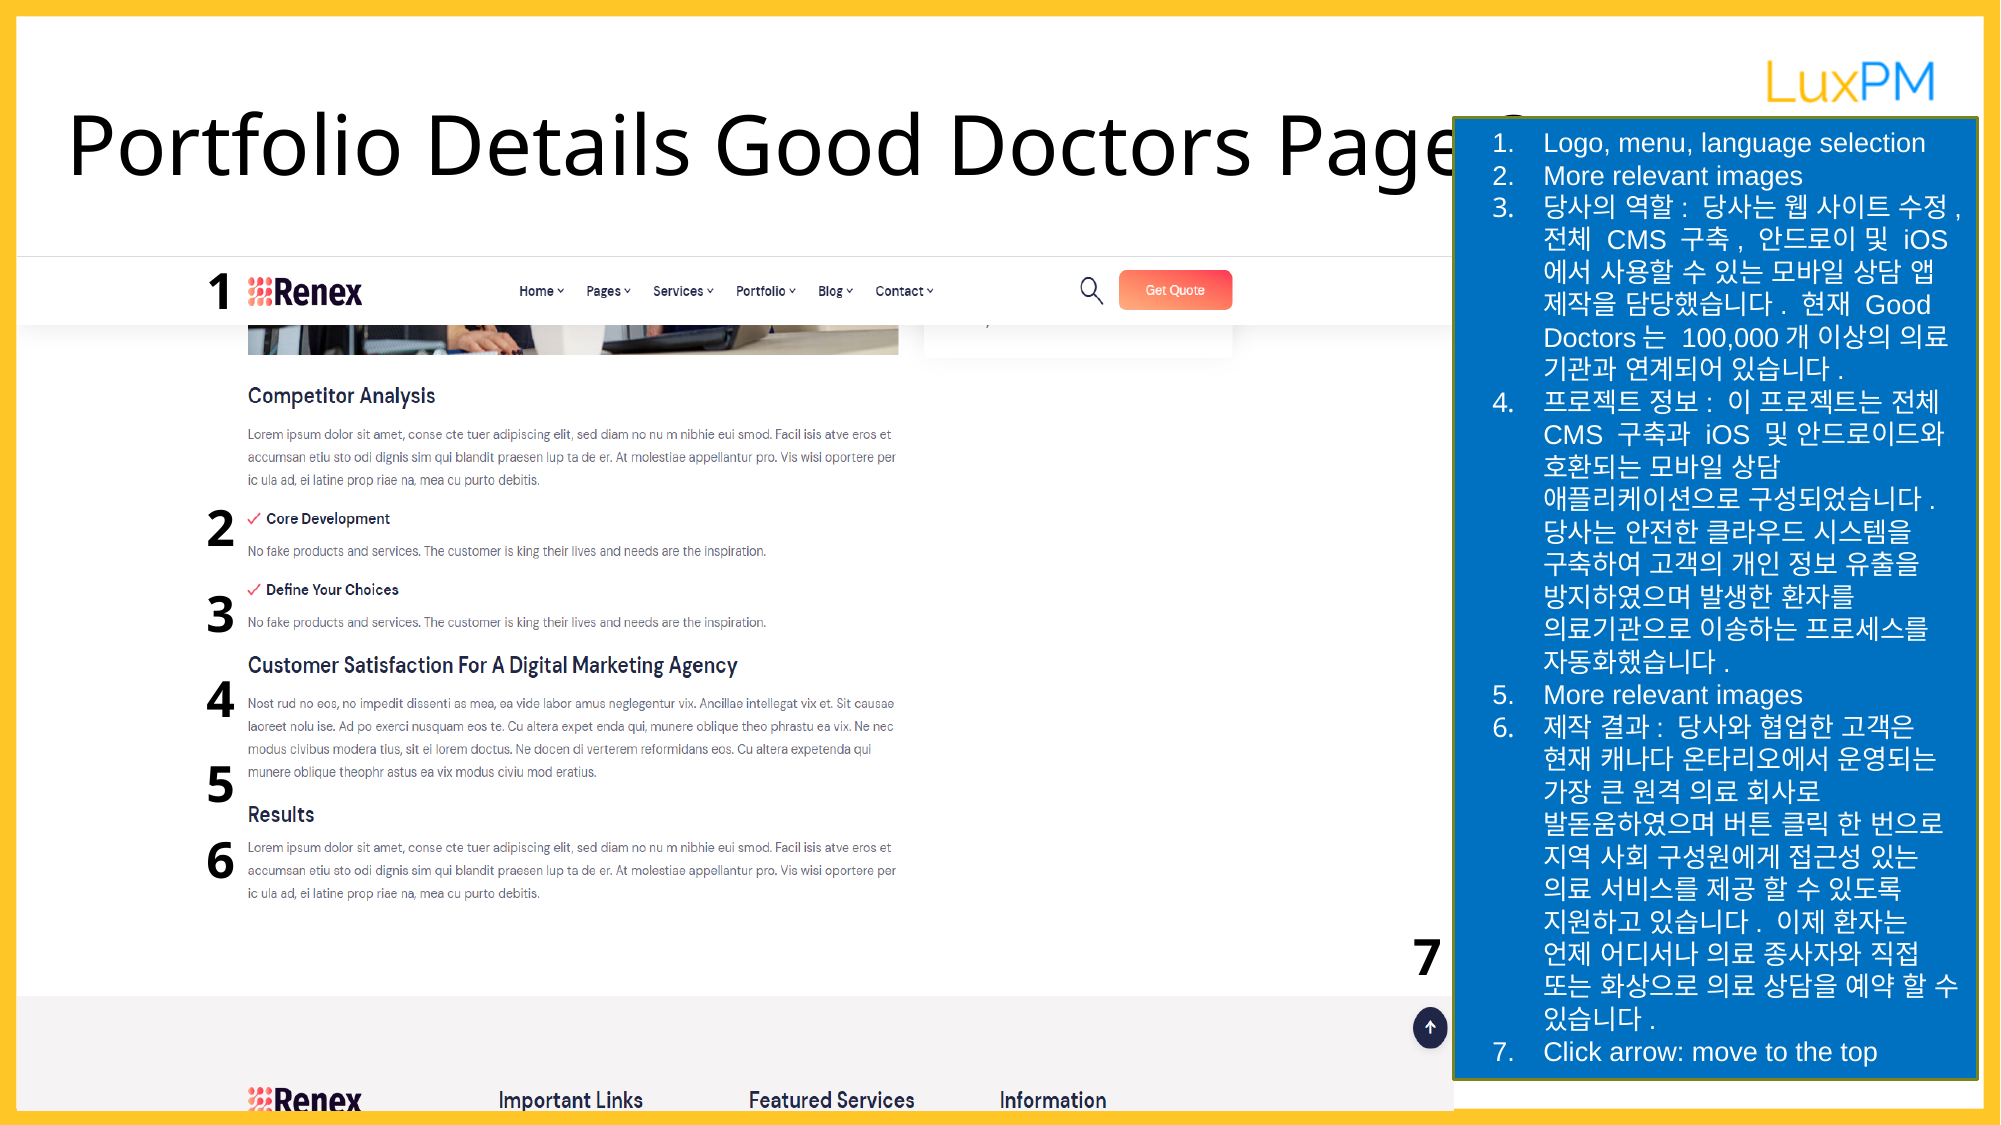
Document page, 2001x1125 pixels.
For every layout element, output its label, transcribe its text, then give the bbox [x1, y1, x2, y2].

title Portfolio Details Good Doctors Page 3 [51, 47, 1746, 201]
picture [17, 256, 1454, 1112]
picture [1750, 45, 1949, 121]
text_box Logo, menu, language selection More relevant images 당사의 역할: 당사는 웹 사이트 수정, 전체 CMS 구축, 안드로이 및 iOS에서 사용할 수 있는 모바일 상담 앱 제작을 담당했습니다. 현재 Good Doctors는 100,000개 이상의 의료 기관과 연계되어 있습니다. 프로젝트 정보: 이 프로젝트는 전체 CMS 구축과 iOS 및 안드로이드와 호환되는 모바일 상담 애플리케이션으로 구성되었습니다. 당사는 안전한 클라우드 시스템을 구축하여 고객의 개인 정보 유출을 방지하였으며 발생한 환자를 의료기관으로 이송하는 프로세스를 자동화했습니다. More relevant images 제작 결과: 당사와 협업한 고객은 현재 캐나다 온타리오에서 운영되는 가장 큰 원격 의료 회사로 발돋움하였으며 버튼 클릭 한 번으로 지역 사회 구성원에게 접근성 있는 의료 서비스를 제공 할 수 있도록 지원하고 있습니다. 이제 환자는 언제 어디서나 의료 종사자와 직접 또는 화상으로 의료 상담을 예약 할 수 있습니다. Click arrow: move to the top [1453, 117, 1978, 1080]
